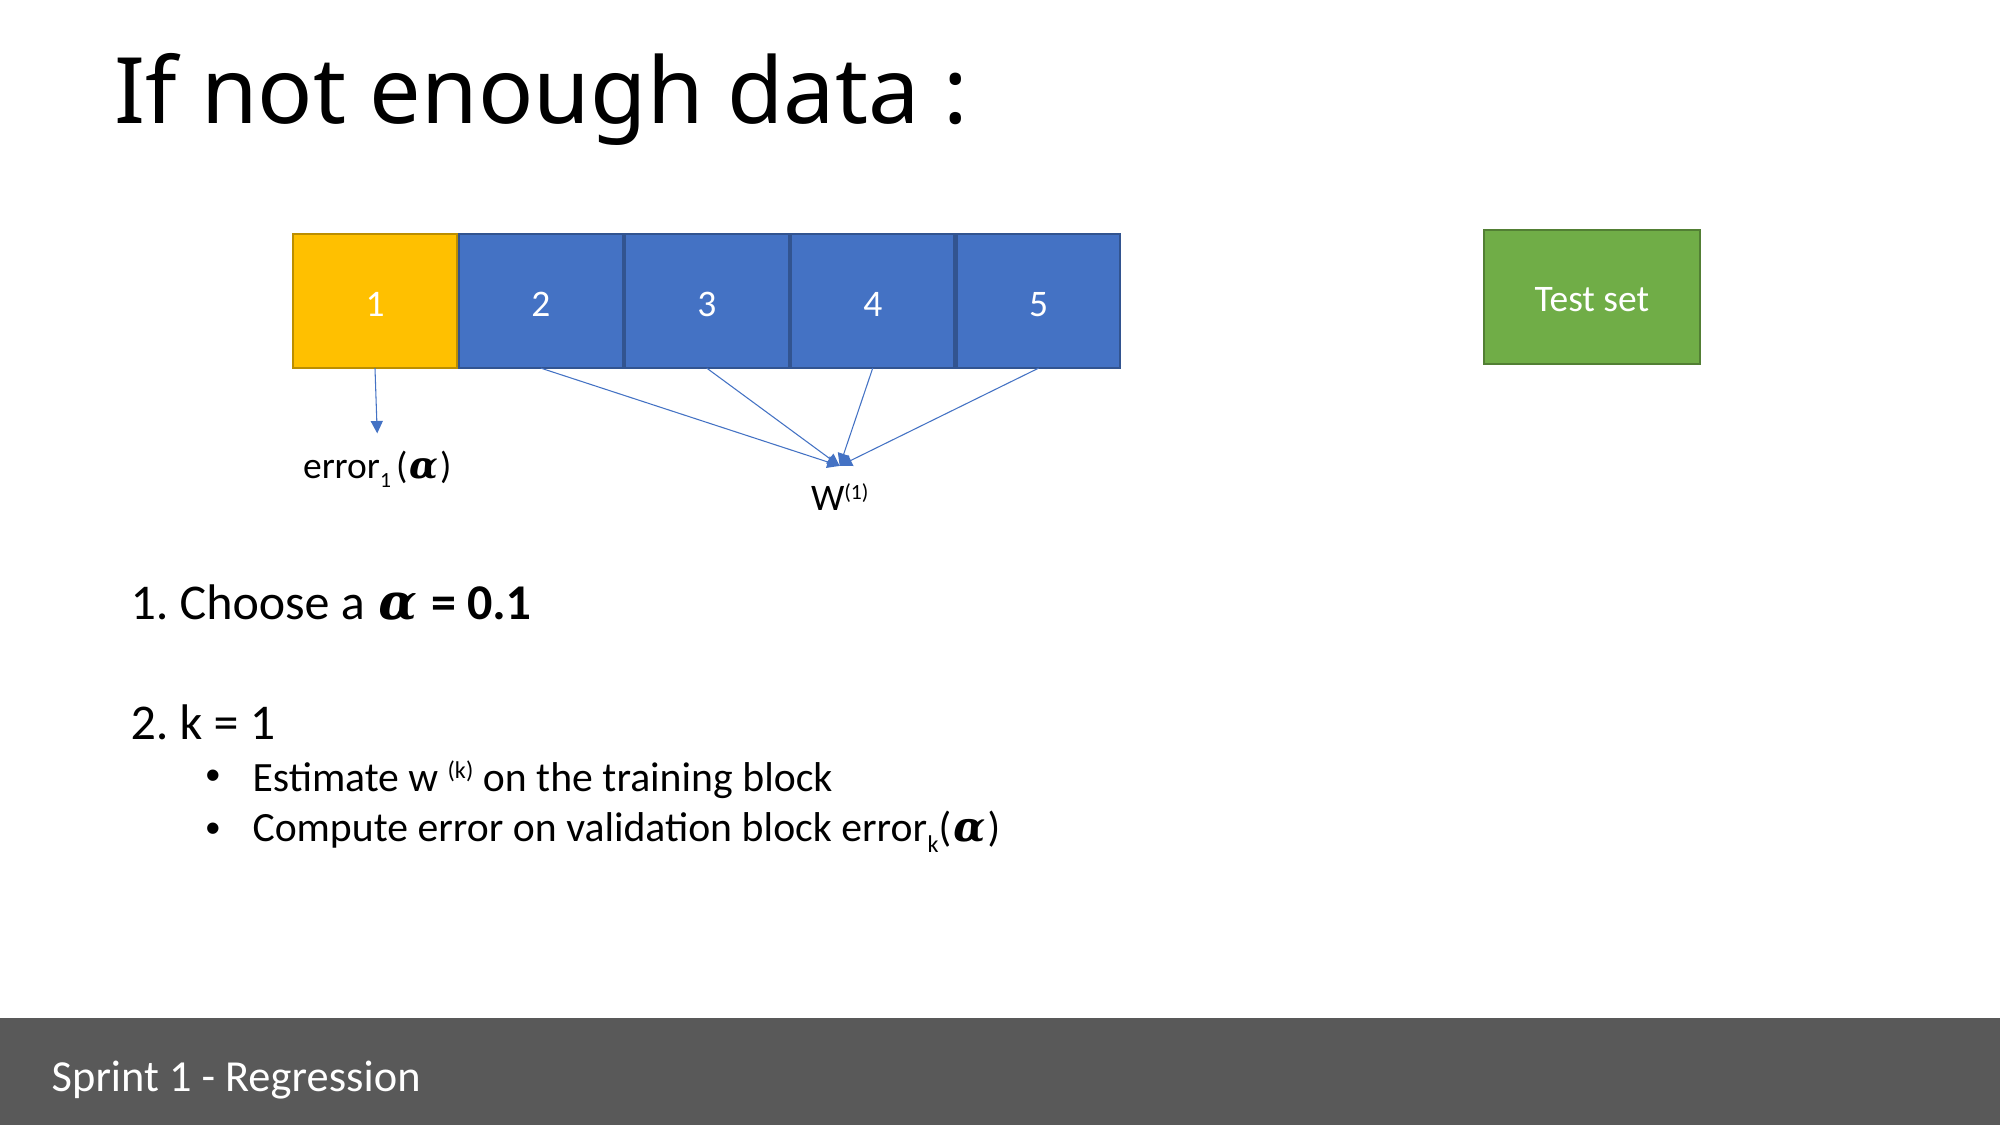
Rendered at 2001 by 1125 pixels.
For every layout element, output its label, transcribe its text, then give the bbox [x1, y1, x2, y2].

text_box 1 [292, 233, 458, 369]
text_box 5 [956, 233, 1121, 369]
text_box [706, 368, 839, 466]
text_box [839, 368, 1039, 466]
title If not enough data : [99, 0, 1900, 188]
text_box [374, 368, 378, 434]
text_box 2 [458, 233, 624, 369]
text_box 1. Choose a 𝜶 = 0.1 2. k = 1 Estimate w (k) on the training block Compute error on validation block errork(𝜶) [115, 562, 1241, 865]
text_box Test set [1483, 229, 1701, 365]
text_box error1 (𝜶) [265, 433, 489, 500]
text_box W(1) [756, 466, 923, 526]
text_box 4 [790, 233, 956, 368]
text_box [0, 1019, 2000, 1125]
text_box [540, 368, 706, 466]
text_box 3 [624, 233, 790, 368]
